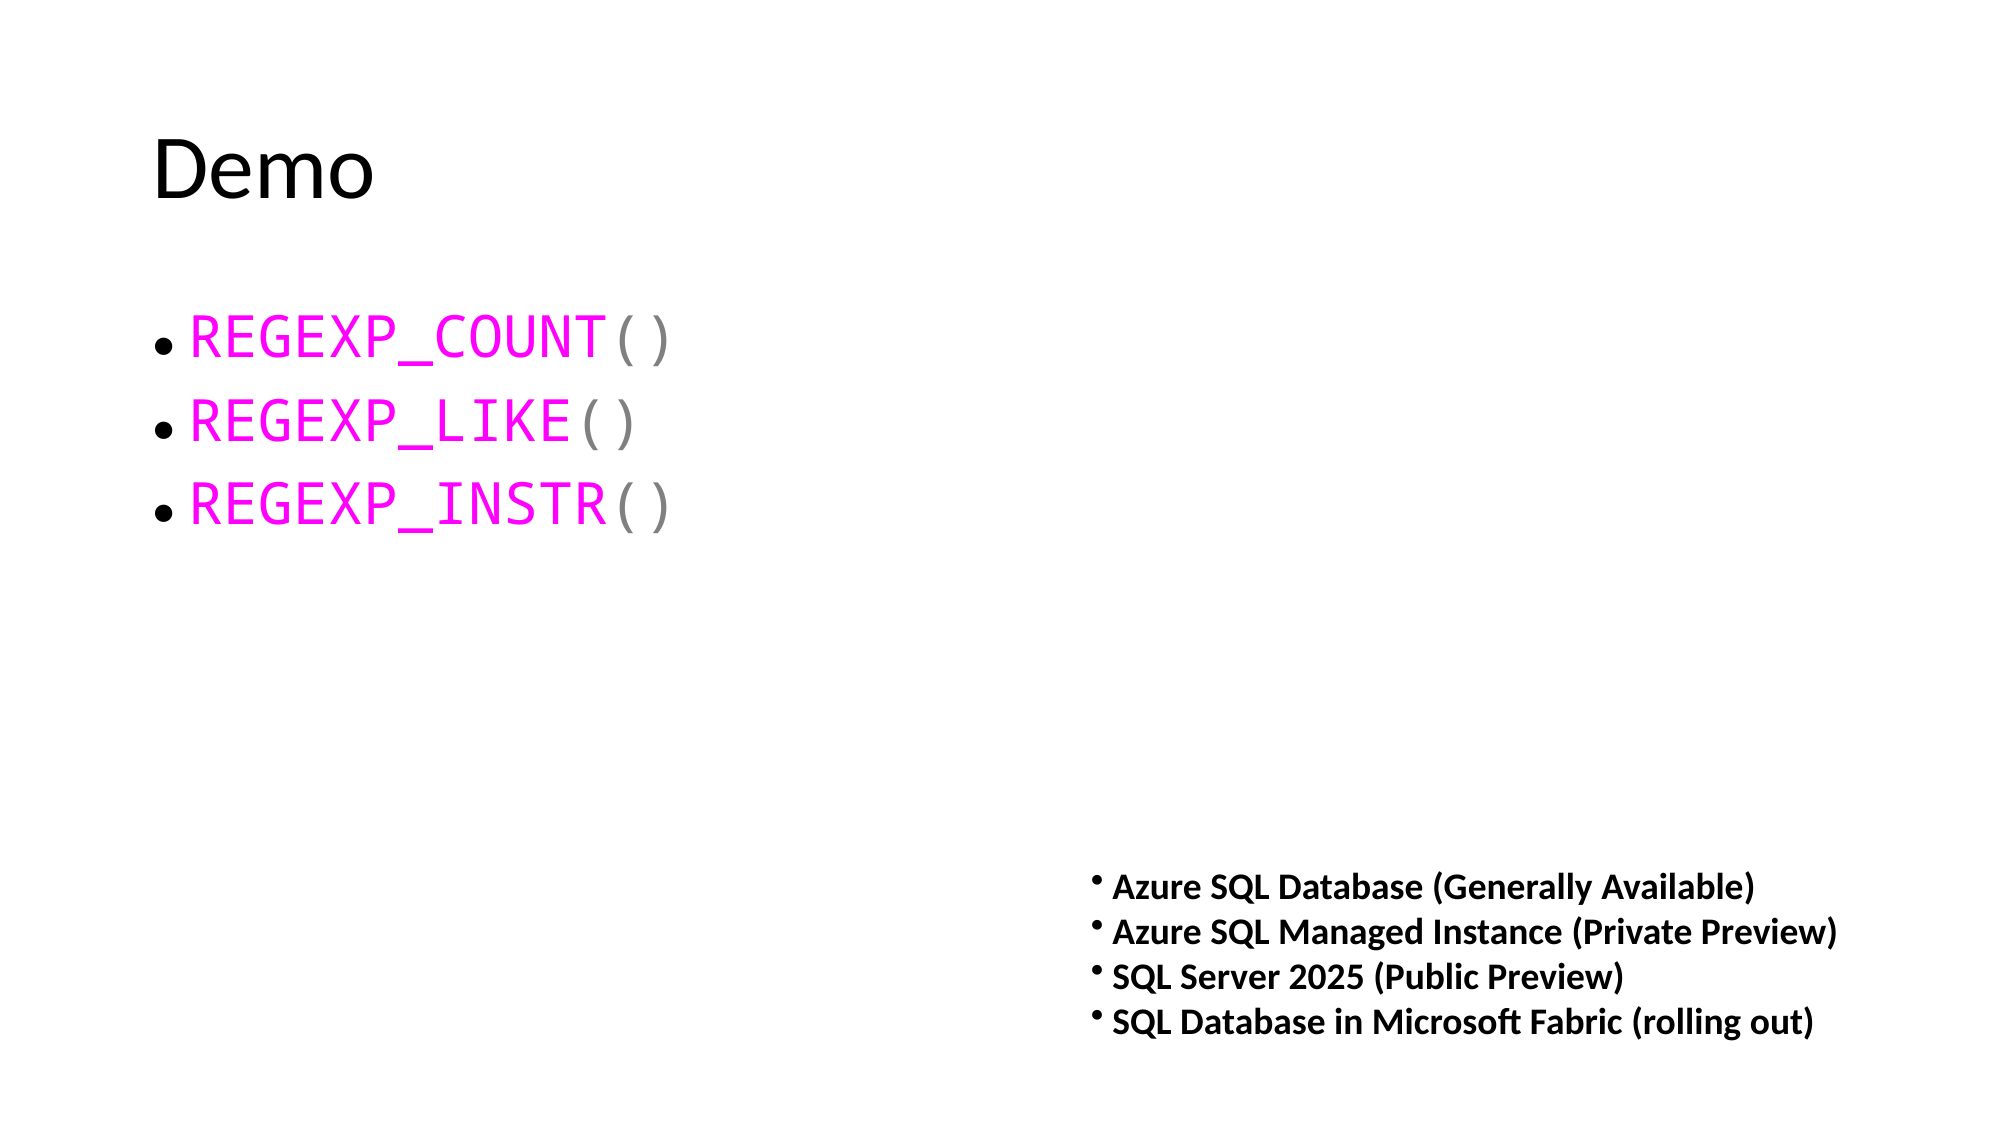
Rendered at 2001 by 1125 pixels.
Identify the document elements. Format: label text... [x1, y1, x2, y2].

text_box Azure SQL Database (Generally Available) Azure SQL Managed Instance (Private Preview) SQL Server 2025 (Public Preview) SQL Database in Microsoft Fabric (rolling out) [1075, 854, 1906, 1050]
title Demo [137, 59, 1863, 278]
list ● REGEXP_COUNT() ● REGEXP_LIKE() ● REGEXP_INSTR() [137, 299, 1863, 1014]
